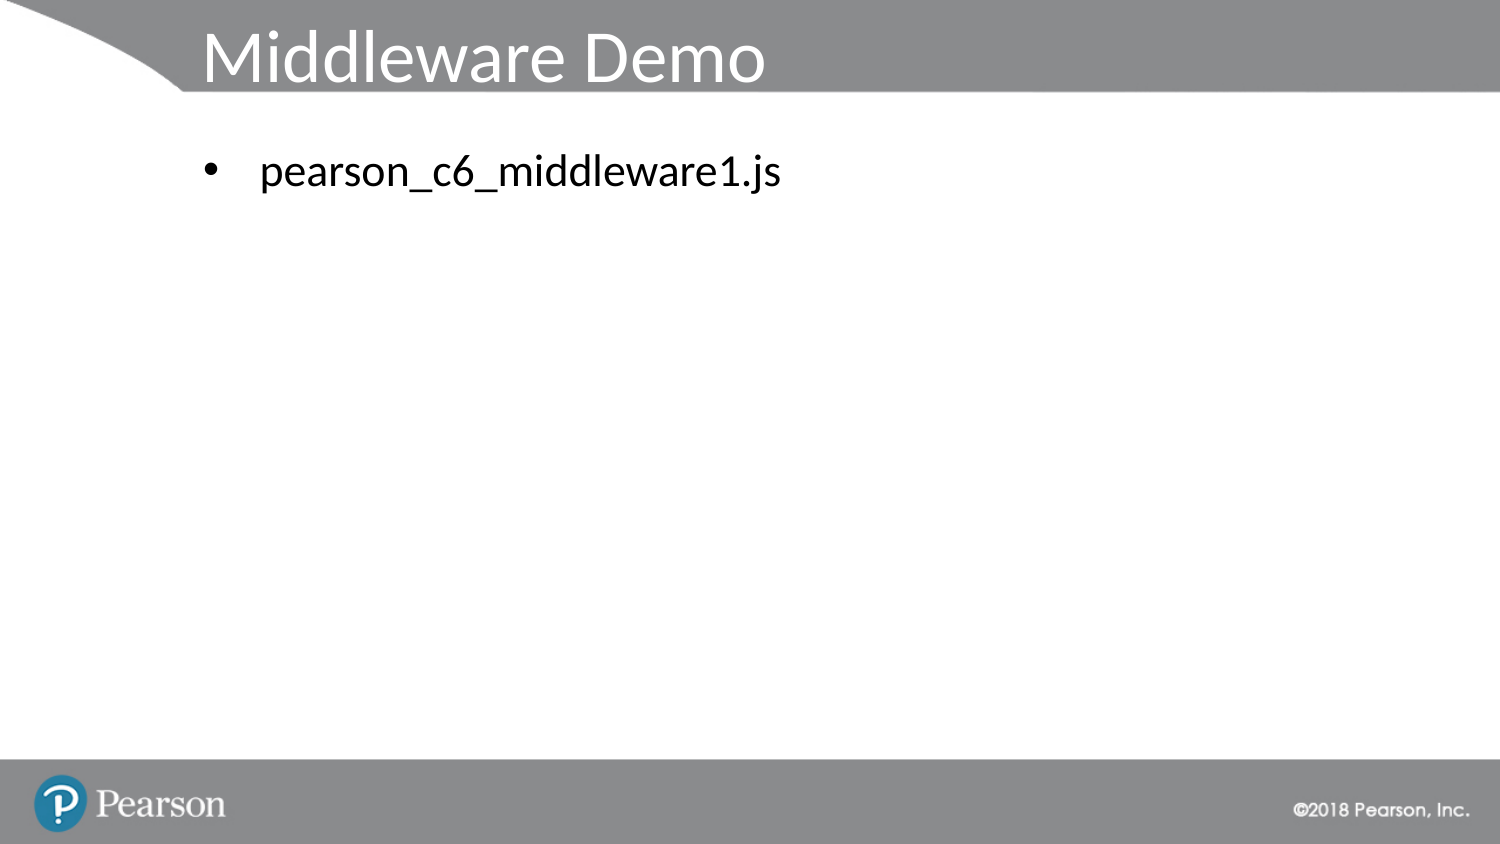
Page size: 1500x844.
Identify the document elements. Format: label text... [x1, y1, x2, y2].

list pearson_c6_middleware1.js [188, 133, 1425, 716]
title Middleware Demo [186, 0, 1425, 92]
picture [0, 0, 1500, 844]
